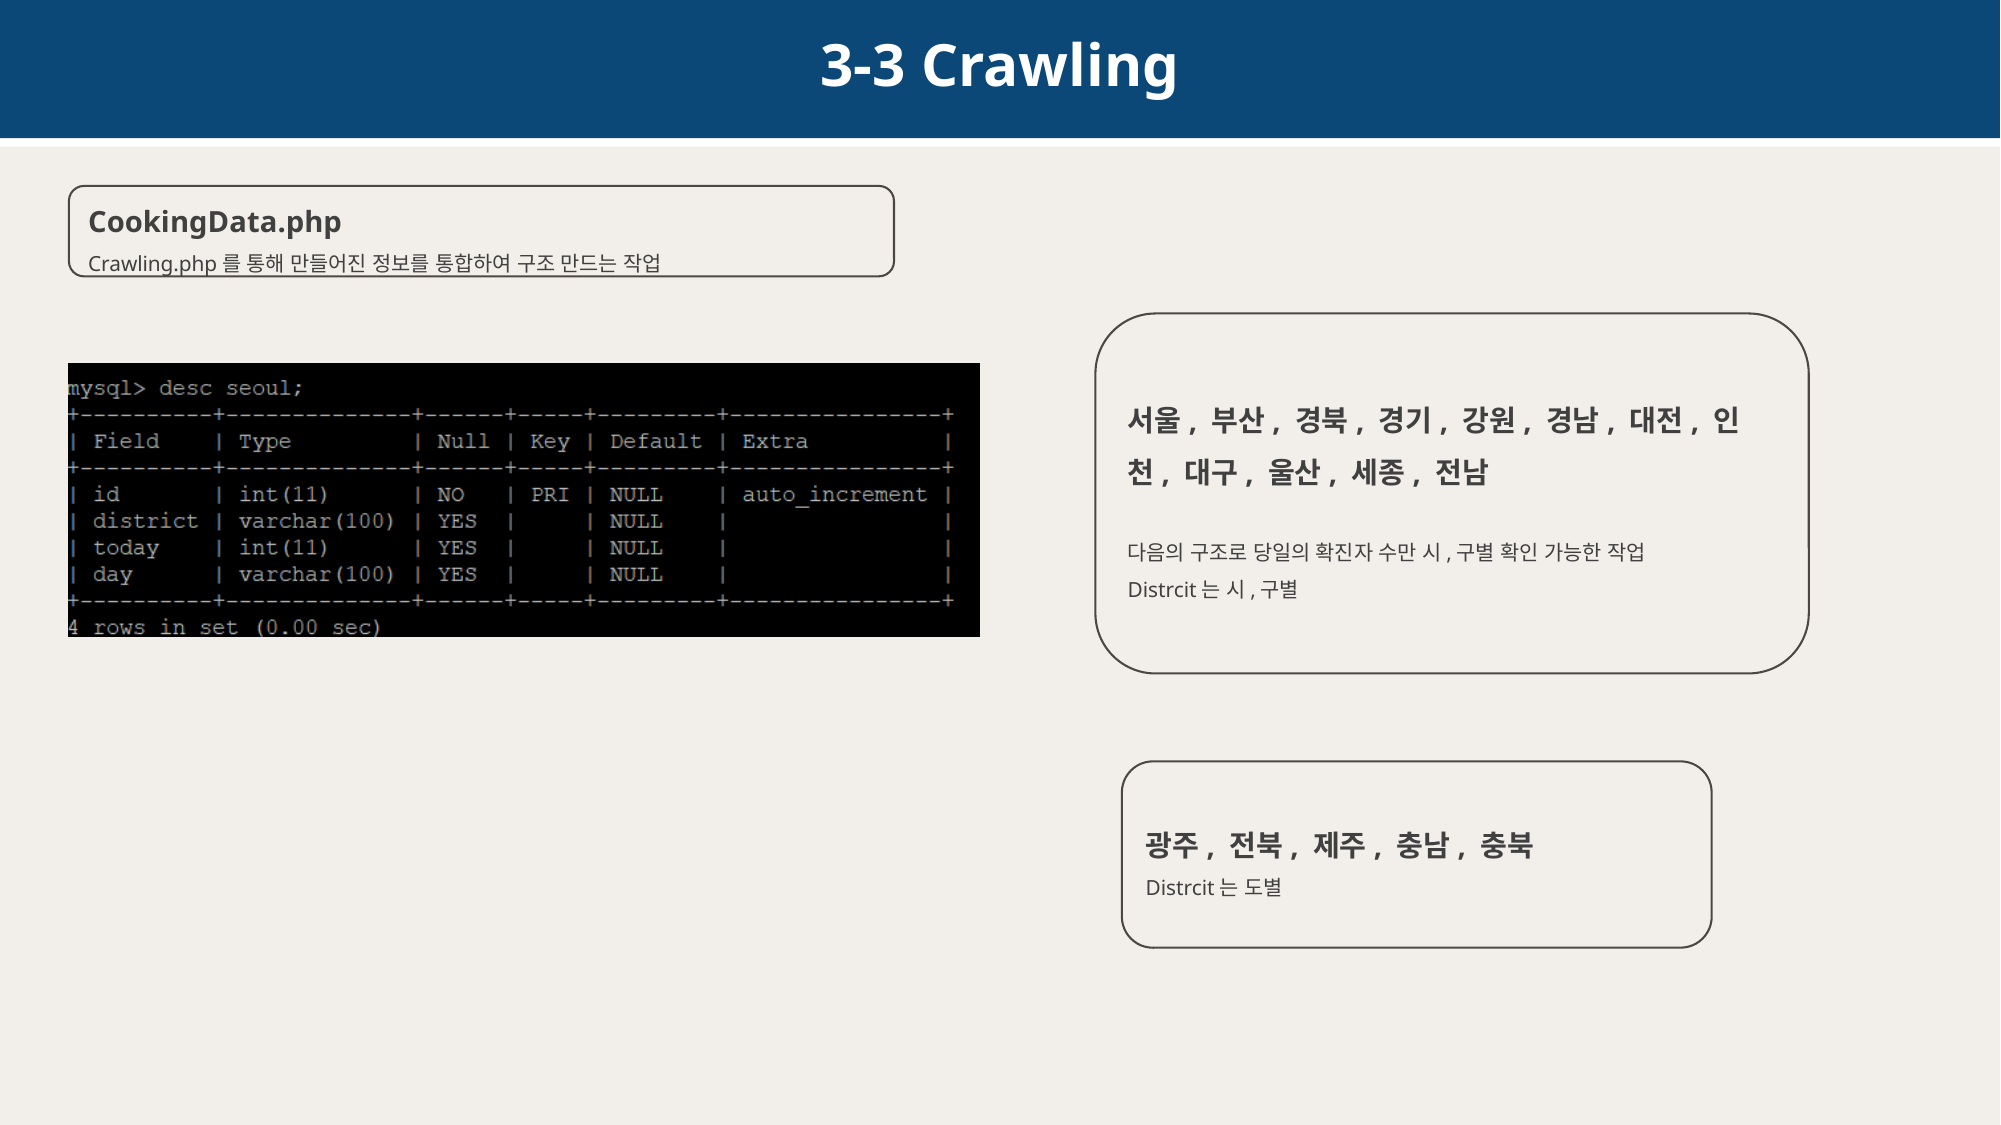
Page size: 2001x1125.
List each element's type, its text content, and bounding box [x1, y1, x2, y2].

text_box 3-3 Crawling [0, 0, 2000, 139]
picture [68, 363, 980, 637]
text_box 광주, 전북, 제주, 충남, 충북 Distrcit는 도별 [1120, 760, 1713, 949]
text_box 서울, 부산, 경북, 경기, 강원, 경남, 대전, 인천, 대구, 울산, 세종, 전남 다음의 구조로 당일의 확진자 수만 시,구별 확인 가능한 작업 Distrcit는 시,구별 [1094, 312, 1810, 675]
text_box CookingData.php Crawling.php를 통해 만들어진 정보를 통합하여 구조 만드는 작업 [67, 184, 896, 278]
